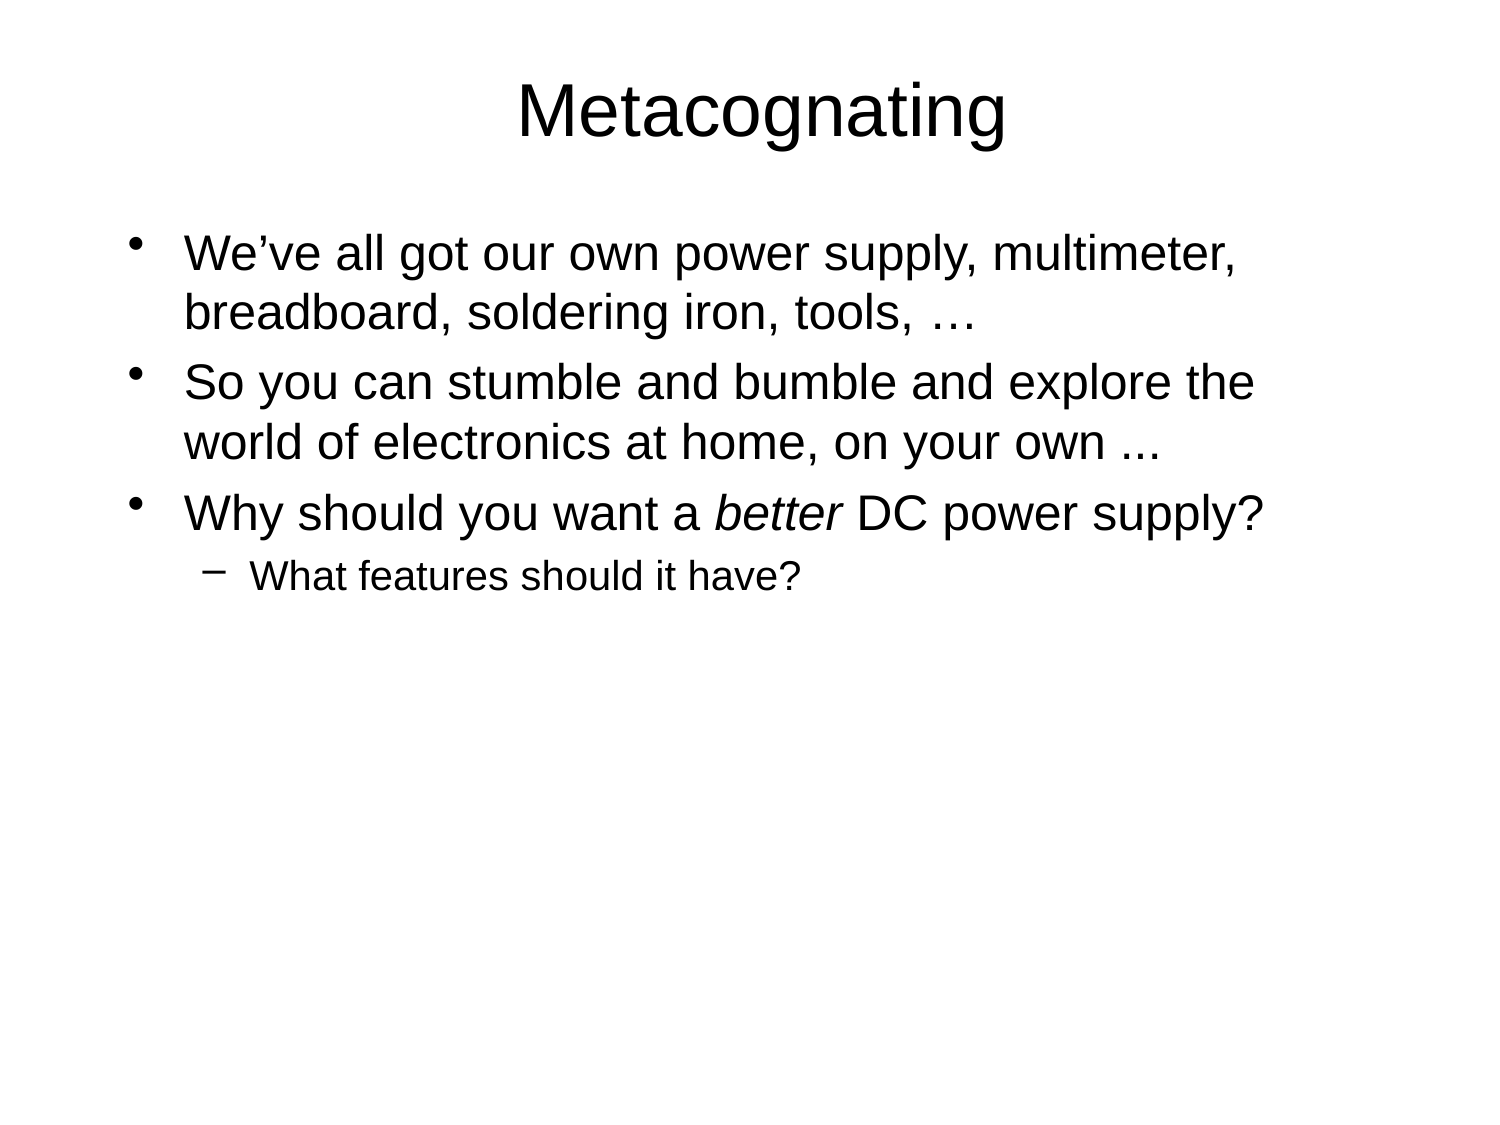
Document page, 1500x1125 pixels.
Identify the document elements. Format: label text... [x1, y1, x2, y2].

title Metacognating [125, 12, 1400, 200]
list We’ve all got our own power supply, multimeter, breadboard, soldering iron, tools, … So you can stumble and bumble and explore the world of electronics at home, on your own ... Why should you want a better DC power supply? What features should it have? [112, 212, 1388, 1000]
